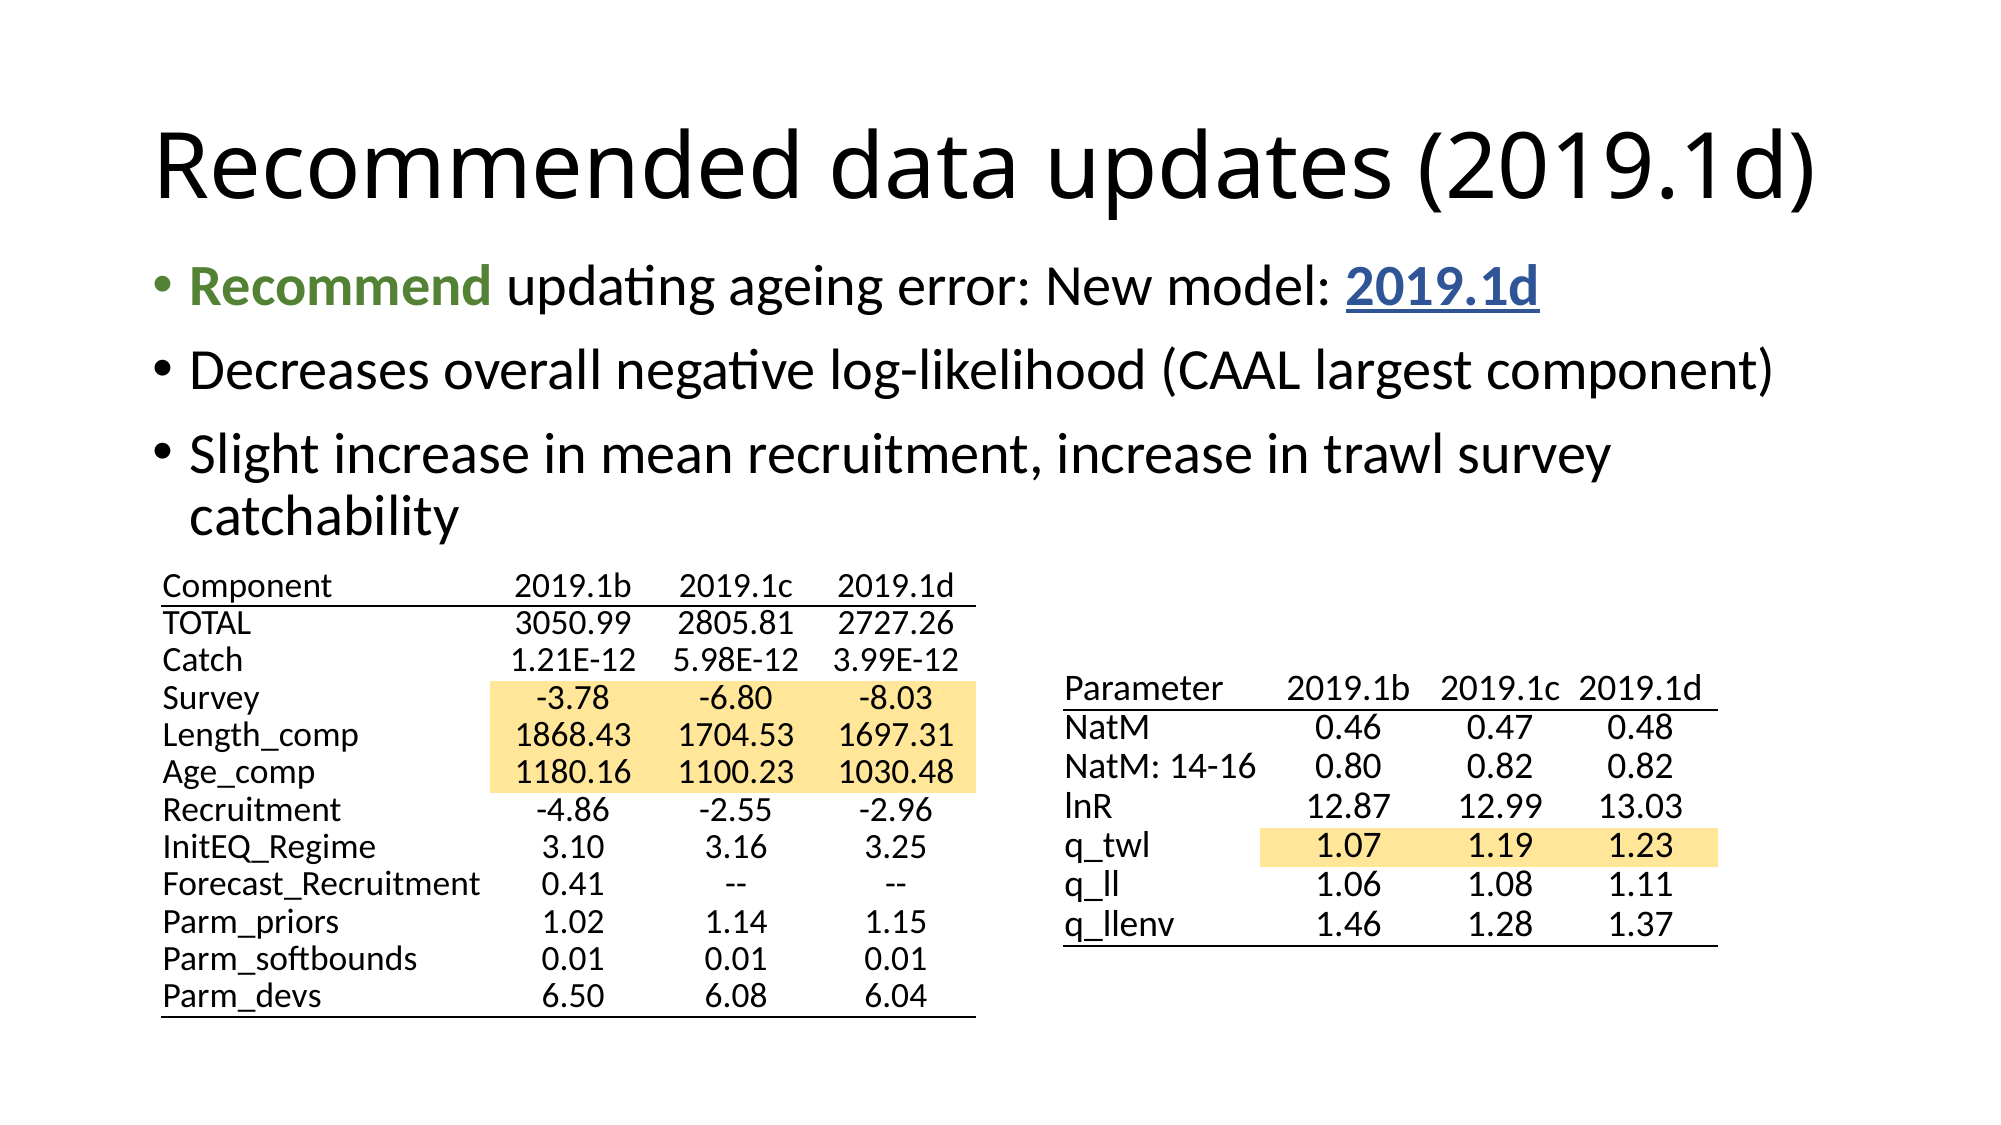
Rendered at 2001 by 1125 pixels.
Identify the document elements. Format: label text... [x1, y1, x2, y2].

table_cell 2727.26 [816, 607, 976, 644]
table_cell 0.47 [1437, 711, 1563, 749]
table_header 2019.1c [656, 569, 816, 605]
table_cell 2805.81 [656, 607, 816, 644]
table_cell 1868.43 [490, 718, 656, 756]
table_cell Survey [161, 681, 490, 718]
table_cell -- [816, 868, 976, 905]
table_cell 3050.99 [490, 607, 656, 644]
table_header Parameter [1063, 670, 1260, 709]
table_cell 1100.23 [656, 756, 816, 793]
table_cell Parm_softbounds [161, 942, 490, 979]
table_cell 3.25 [816, 830, 976, 868]
table_cell Parm_priors [161, 905, 490, 942]
table_cell InitEQ_Regime [161, 830, 490, 868]
table_cell q_ll [1063, 867, 1260, 906]
table_cell Forecast_Recruitment [161, 868, 490, 905]
table_cell -3.78 [490, 681, 656, 718]
table_cell -4.86 [490, 793, 656, 830]
table_cell NatM: 14-16 [1063, 749, 1260, 788]
table_cell 1.11 [1563, 867, 1718, 906]
table_cell 13.03 [1563, 788, 1718, 828]
table_cell Catch [161, 644, 490, 681]
table_cell 1.02 [490, 905, 656, 942]
table_cell 1.46 [1260, 906, 1437, 945]
table_cell -- [656, 868, 816, 905]
table_header 2019.1b [490, 569, 656, 605]
table_header 2019.1c [1437, 670, 1563, 709]
table_cell 0.41 [490, 868, 656, 905]
table_cell -6.80 [656, 681, 816, 718]
table_cell 1.14 [656, 905, 816, 942]
table_cell 1.08 [1437, 867, 1563, 906]
table_cell 0.82 [1437, 749, 1563, 788]
table_cell 6.04 [816, 979, 976, 1016]
table_cell 1.37 [1563, 906, 1718, 945]
table_cell q_twl [1063, 828, 1260, 867]
table_header 2019.1d [816, 569, 976, 605]
table_cell Age_comp [161, 756, 490, 793]
table_cell 12.87 [1260, 788, 1437, 828]
table_cell 1704.53 [656, 718, 816, 756]
table_cell 0.01 [490, 942, 656, 979]
table_cell 1030.48 [816, 756, 976, 793]
table_cell 1.23 [1563, 828, 1718, 867]
table_cell Length_comp [161, 718, 490, 756]
table_cell 12.99 [1437, 788, 1563, 828]
table_cell 0.01 [656, 942, 816, 979]
table_cell 1.06 [1260, 867, 1437, 906]
table_cell 1.15 [816, 905, 976, 942]
table_cell -8.03 [816, 681, 976, 718]
table_cell 0.48 [1563, 711, 1718, 749]
table_cell 1697.31 [816, 718, 976, 756]
table_cell 1.07 [1260, 828, 1437, 867]
table_cell lnR [1063, 788, 1260, 828]
table_header 2019.1b [1260, 670, 1437, 709]
table_cell 1180.16 [490, 756, 656, 793]
table_cell 1.19 [1437, 828, 1563, 867]
table_cell NatM [1063, 711, 1260, 749]
table_cell 5.98E-12 [656, 644, 816, 681]
table_cell q_llenv [1063, 906, 1260, 945]
table_cell 0.46 [1260, 711, 1437, 749]
table_cell 1.28 [1437, 906, 1563, 945]
table_cell 3.10 [490, 830, 656, 868]
table_cell Recruitment [161, 793, 490, 830]
table_header Component [161, 569, 490, 605]
table_cell 0.01 [816, 942, 976, 979]
table_cell 3.16 [656, 830, 816, 868]
table_cell 0.82 [1563, 749, 1718, 788]
table_cell 6.50 [490, 979, 656, 1016]
table_header 2019.1d [1563, 670, 1718, 709]
title Recommended data updates (2019.1d) [137, 59, 1863, 247]
table_cell 6.08 [656, 979, 816, 1016]
table_cell 3.99E-12 [816, 644, 976, 681]
table_cell -2.96 [816, 793, 976, 830]
table_cell -2.55 [656, 793, 816, 830]
table_cell TOTAL [161, 607, 490, 644]
table_cell 0.80 [1260, 749, 1437, 788]
table_cell 1.21E-12 [490, 644, 656, 681]
table_cell Parm_devs [161, 979, 490, 1016]
list Recommend updating ageing error: New model: 2019.1d Decreases overall negative log-likelihood (CAAL largest component) Slight increase in mean recruitment, increase in trawl survey catchability [137, 247, 1863, 962]
